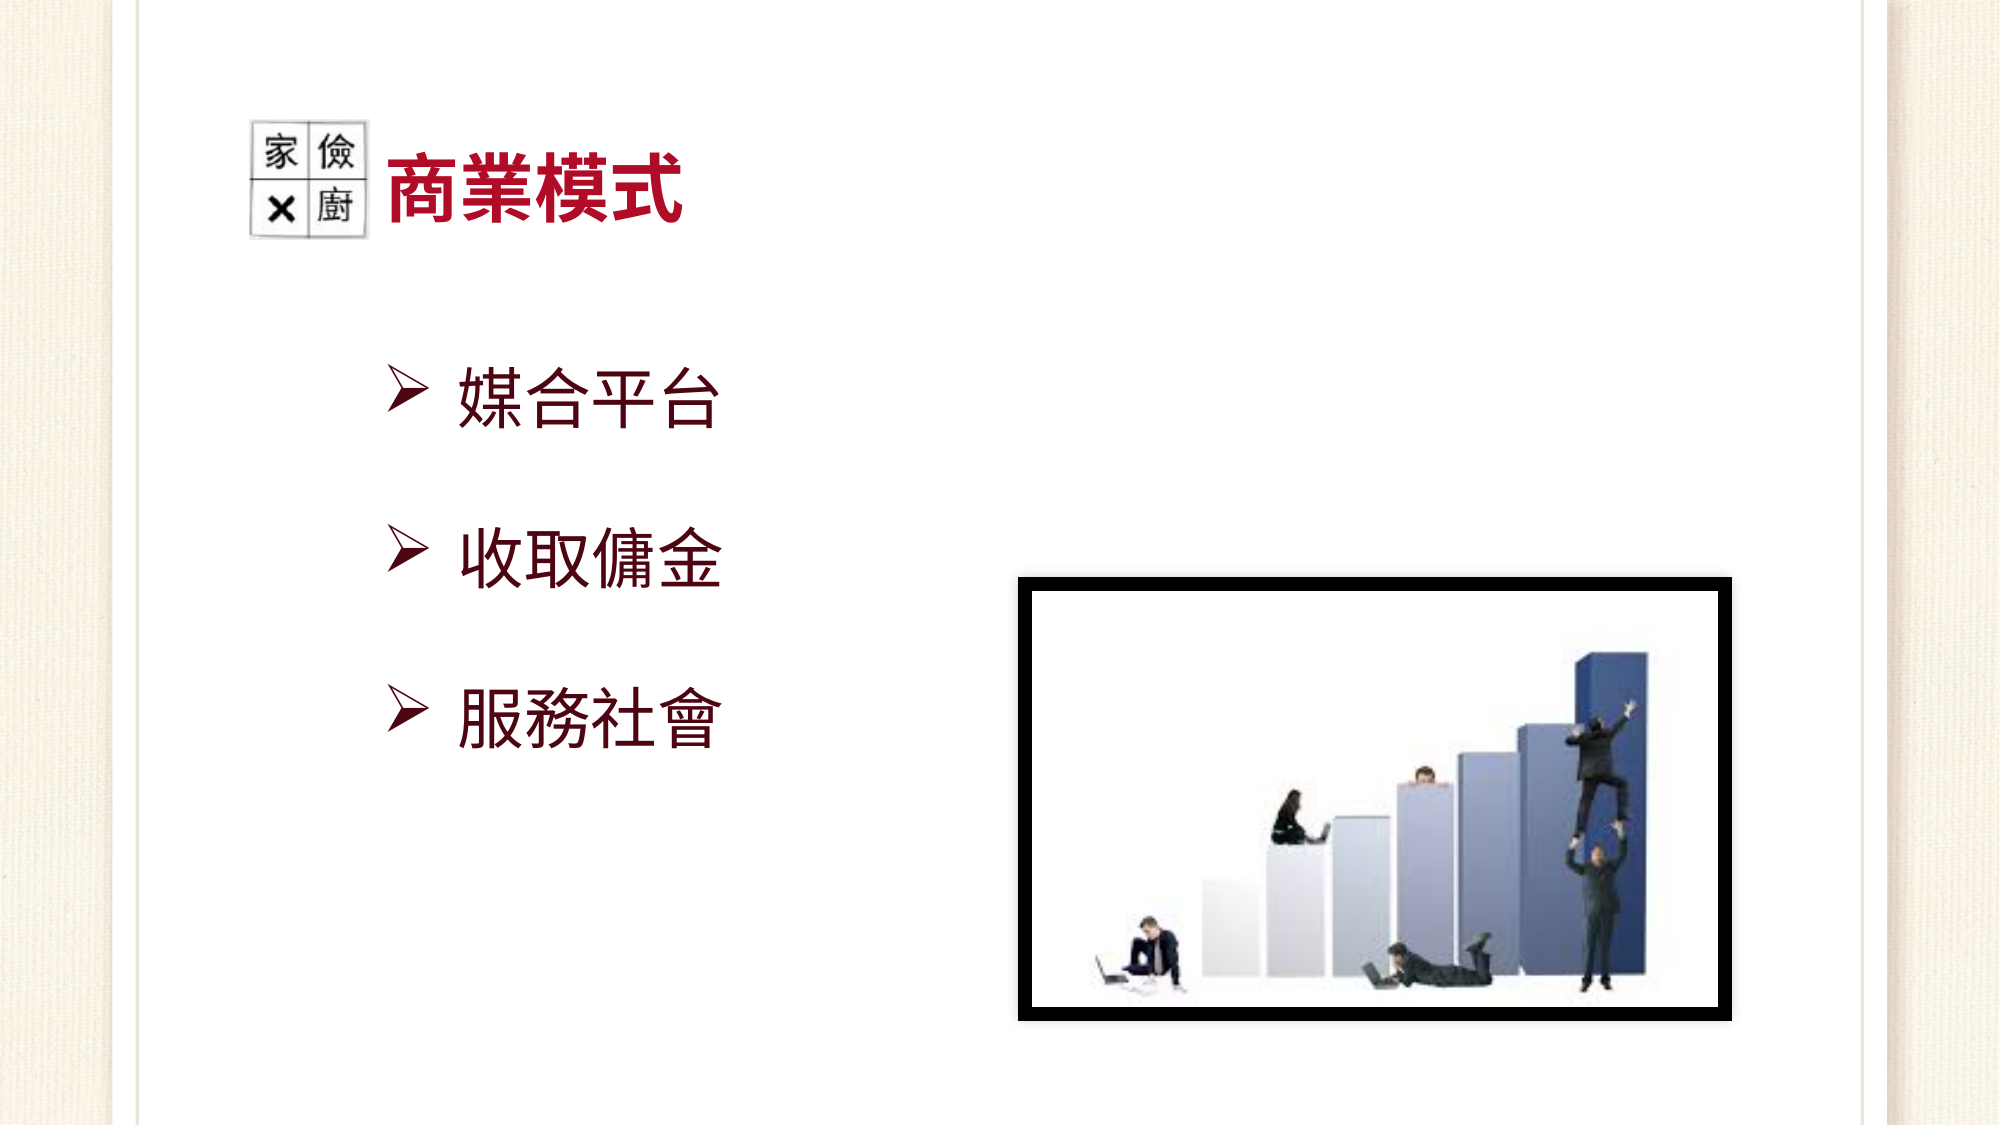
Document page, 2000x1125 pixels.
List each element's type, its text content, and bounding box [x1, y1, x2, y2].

text_box [1697, 269, 1750, 1013]
text_box 媒合平台 收取傭金 服務社會 [367, 269, 1697, 764]
title 商業模式 [249, 52, 1750, 240]
picture [0, 0, 112, 1125]
picture [1032, 591, 1718, 1007]
text_box [249, 269, 1012, 1013]
picture [249, 119, 371, 240]
picture [1888, 0, 2000, 1125]
